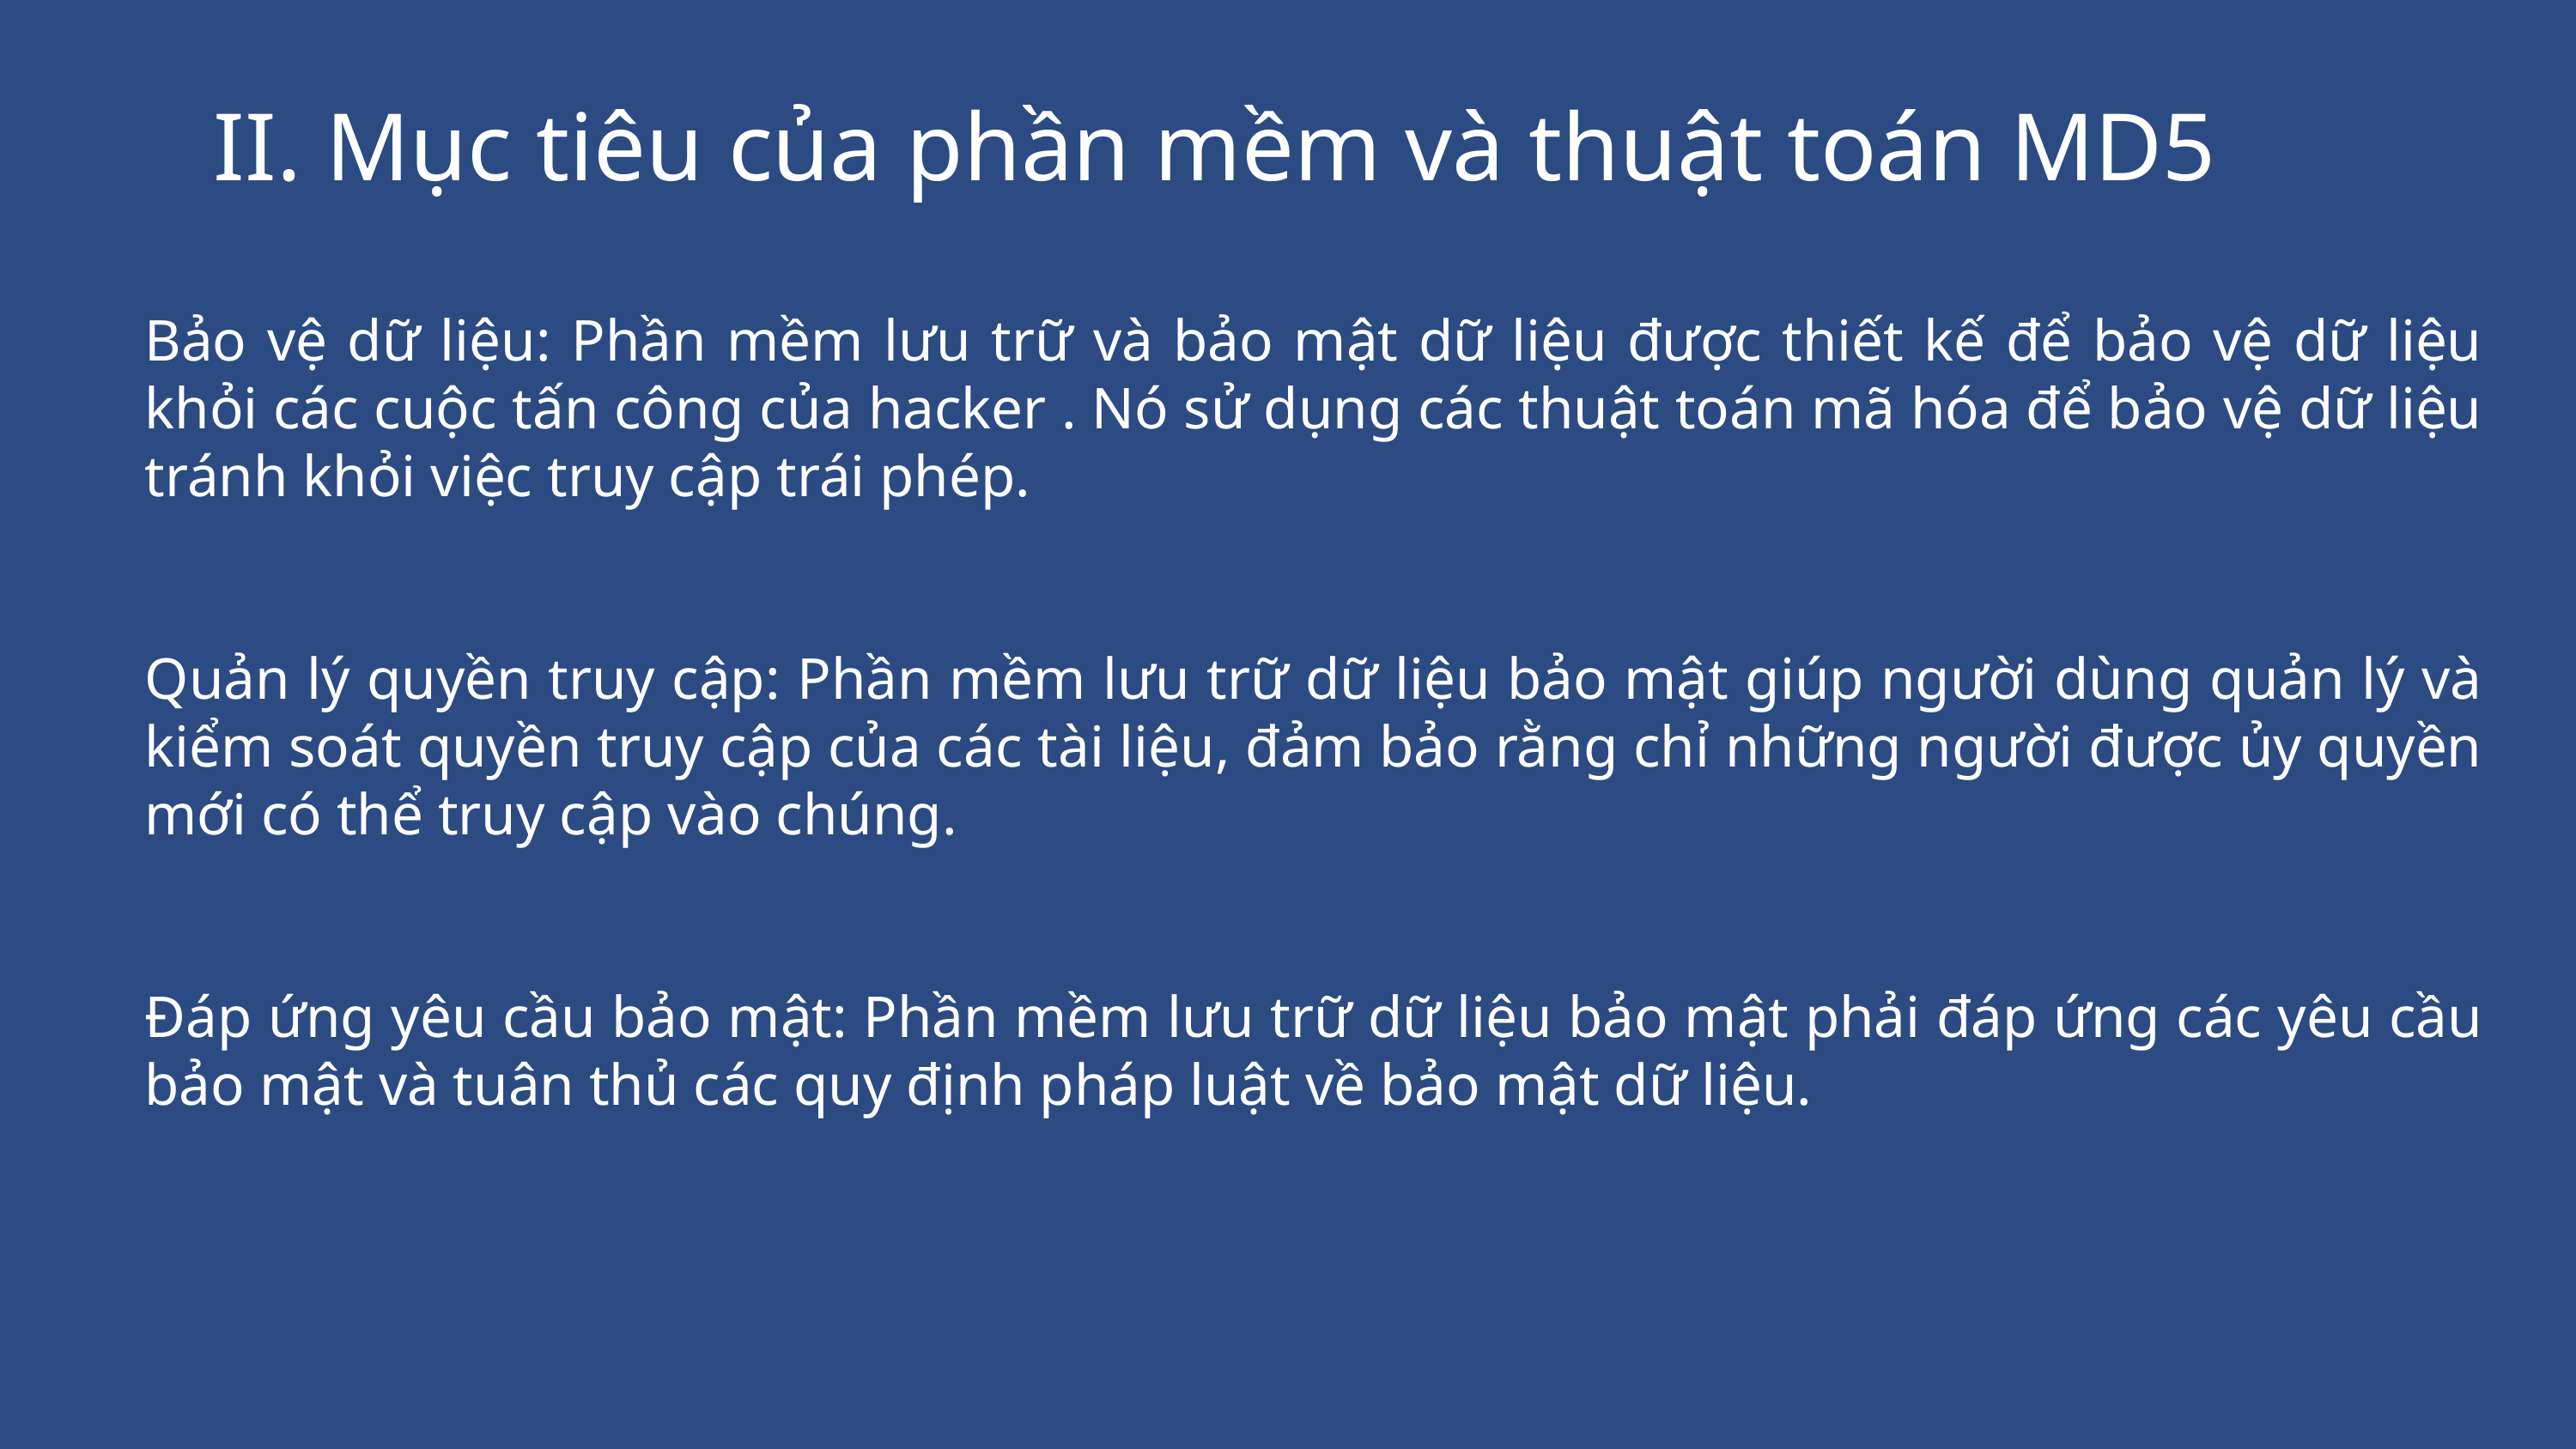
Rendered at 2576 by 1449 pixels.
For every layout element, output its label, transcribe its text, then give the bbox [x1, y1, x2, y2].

text_box II. Mục tiêu của phần mềm và thuật toán MD5 [0, 87, 2432, 199]
text_box Bảo vệ dữ liệu: Phần mềm lưu trữ và bảo mật dữ liệu được thiết kế để bảo vệ dữ liệu khỏi các cuộc tấn công của hacker . Nó sử dụng các thuật toán mã hóa để bảo vệ dữ liệu tránh khỏi việc truy cập trái phép. Quản lý quyền truy cập: Phần mềm lưu trữ dữ liệu bảo mật giúp người dùng quản lý và kiểm soát quyền truy cập của các tài liệu, đảm bảo rằng chỉ những người được ủy quyền mới có thể truy cập vào chúng. Đáp ứng yêu cầu bảo mật: Phần mềm lưu trữ dữ liệu bảo mật phải đáp ứng các yêu cầu bảo mật và tuân thủ các quy định pháp luật về bảo mật dữ liệu. [144, 304, 2485, 1117]
